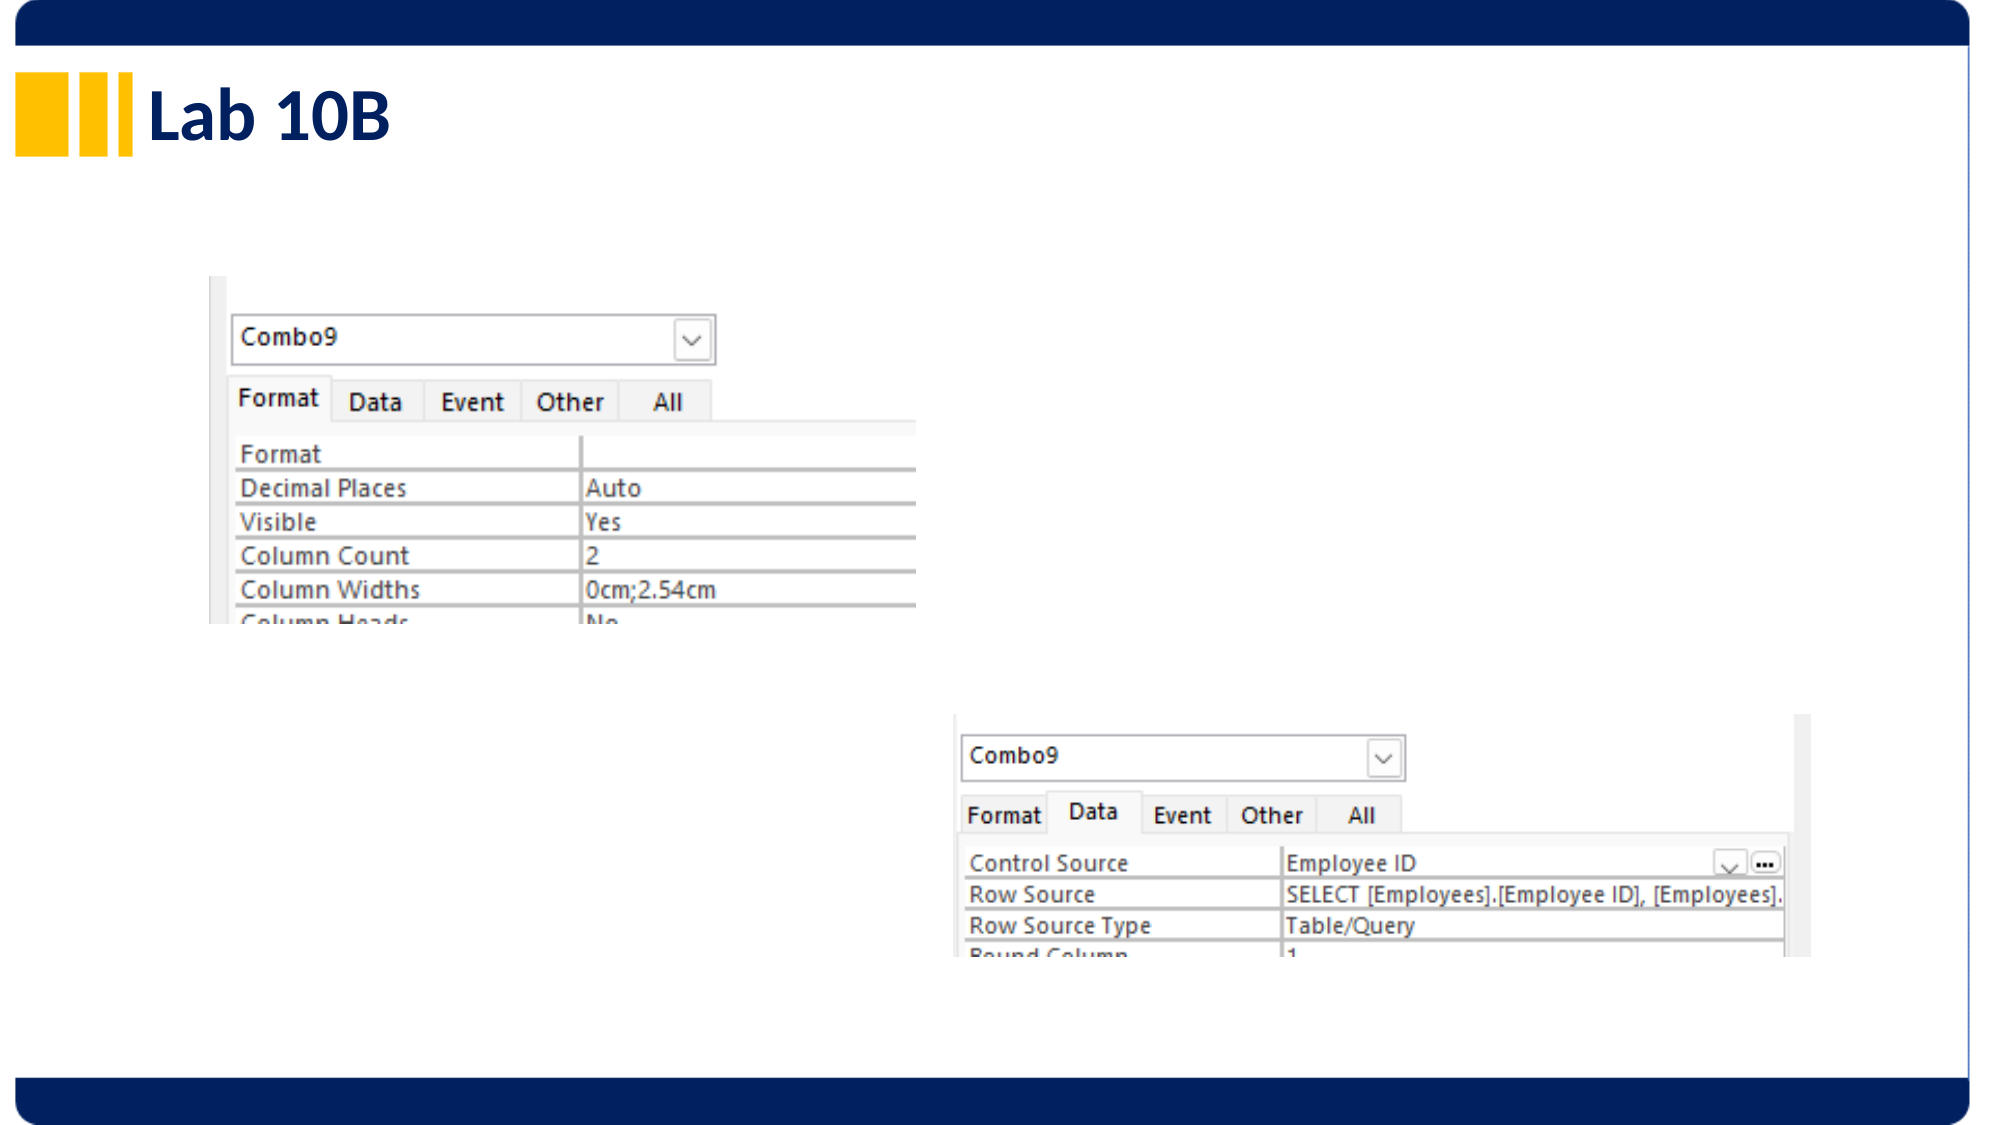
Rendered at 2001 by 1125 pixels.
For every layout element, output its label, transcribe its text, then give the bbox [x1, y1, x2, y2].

text_box Lab 10B [133, 60, 458, 172]
picture [0, 0, 2001, 1125]
